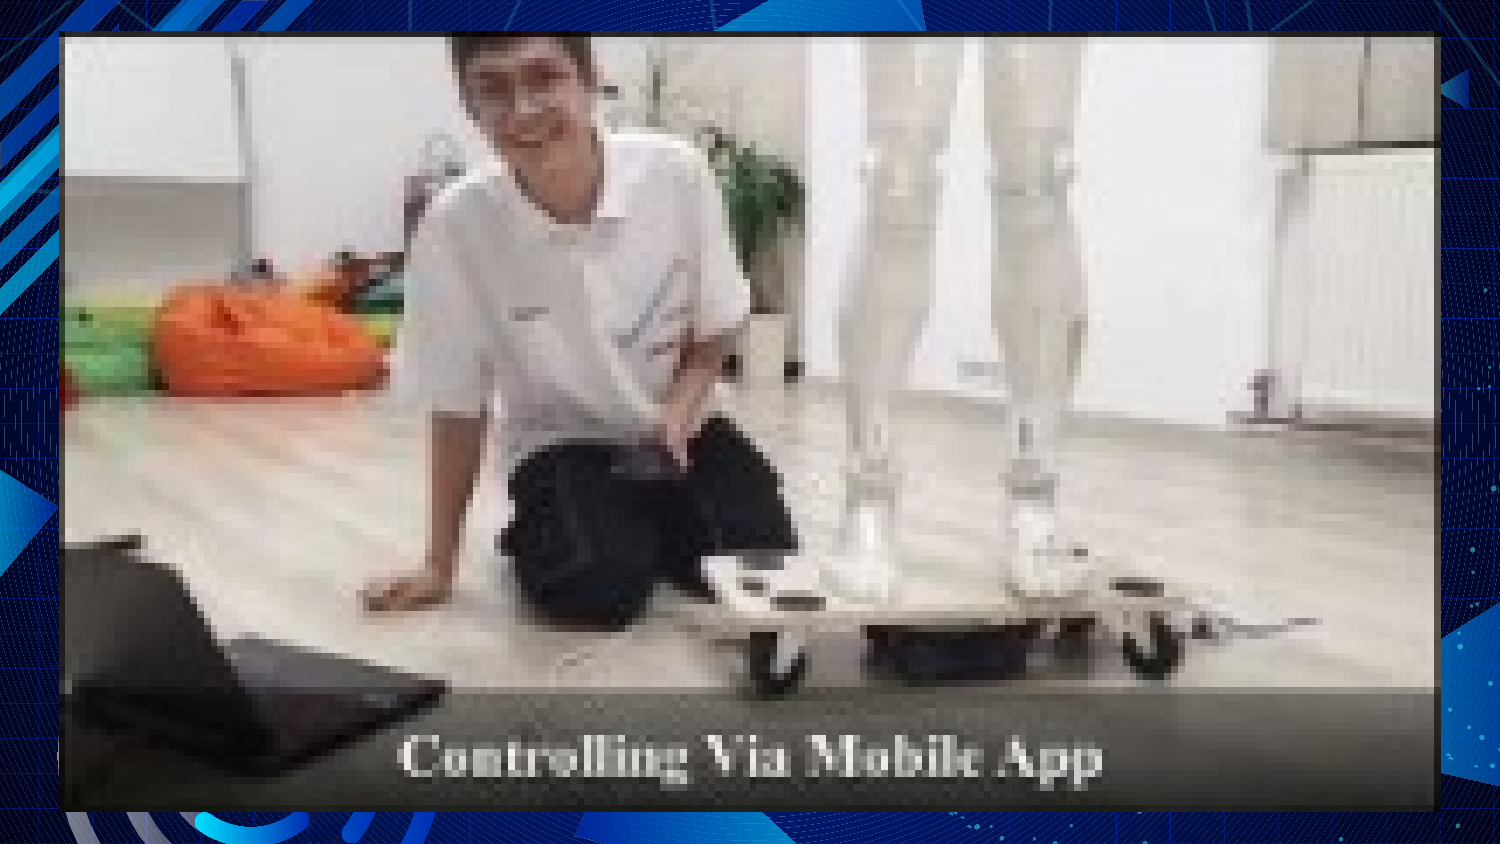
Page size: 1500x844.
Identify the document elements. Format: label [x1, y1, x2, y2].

text_box [58, 30, 1442, 813]
